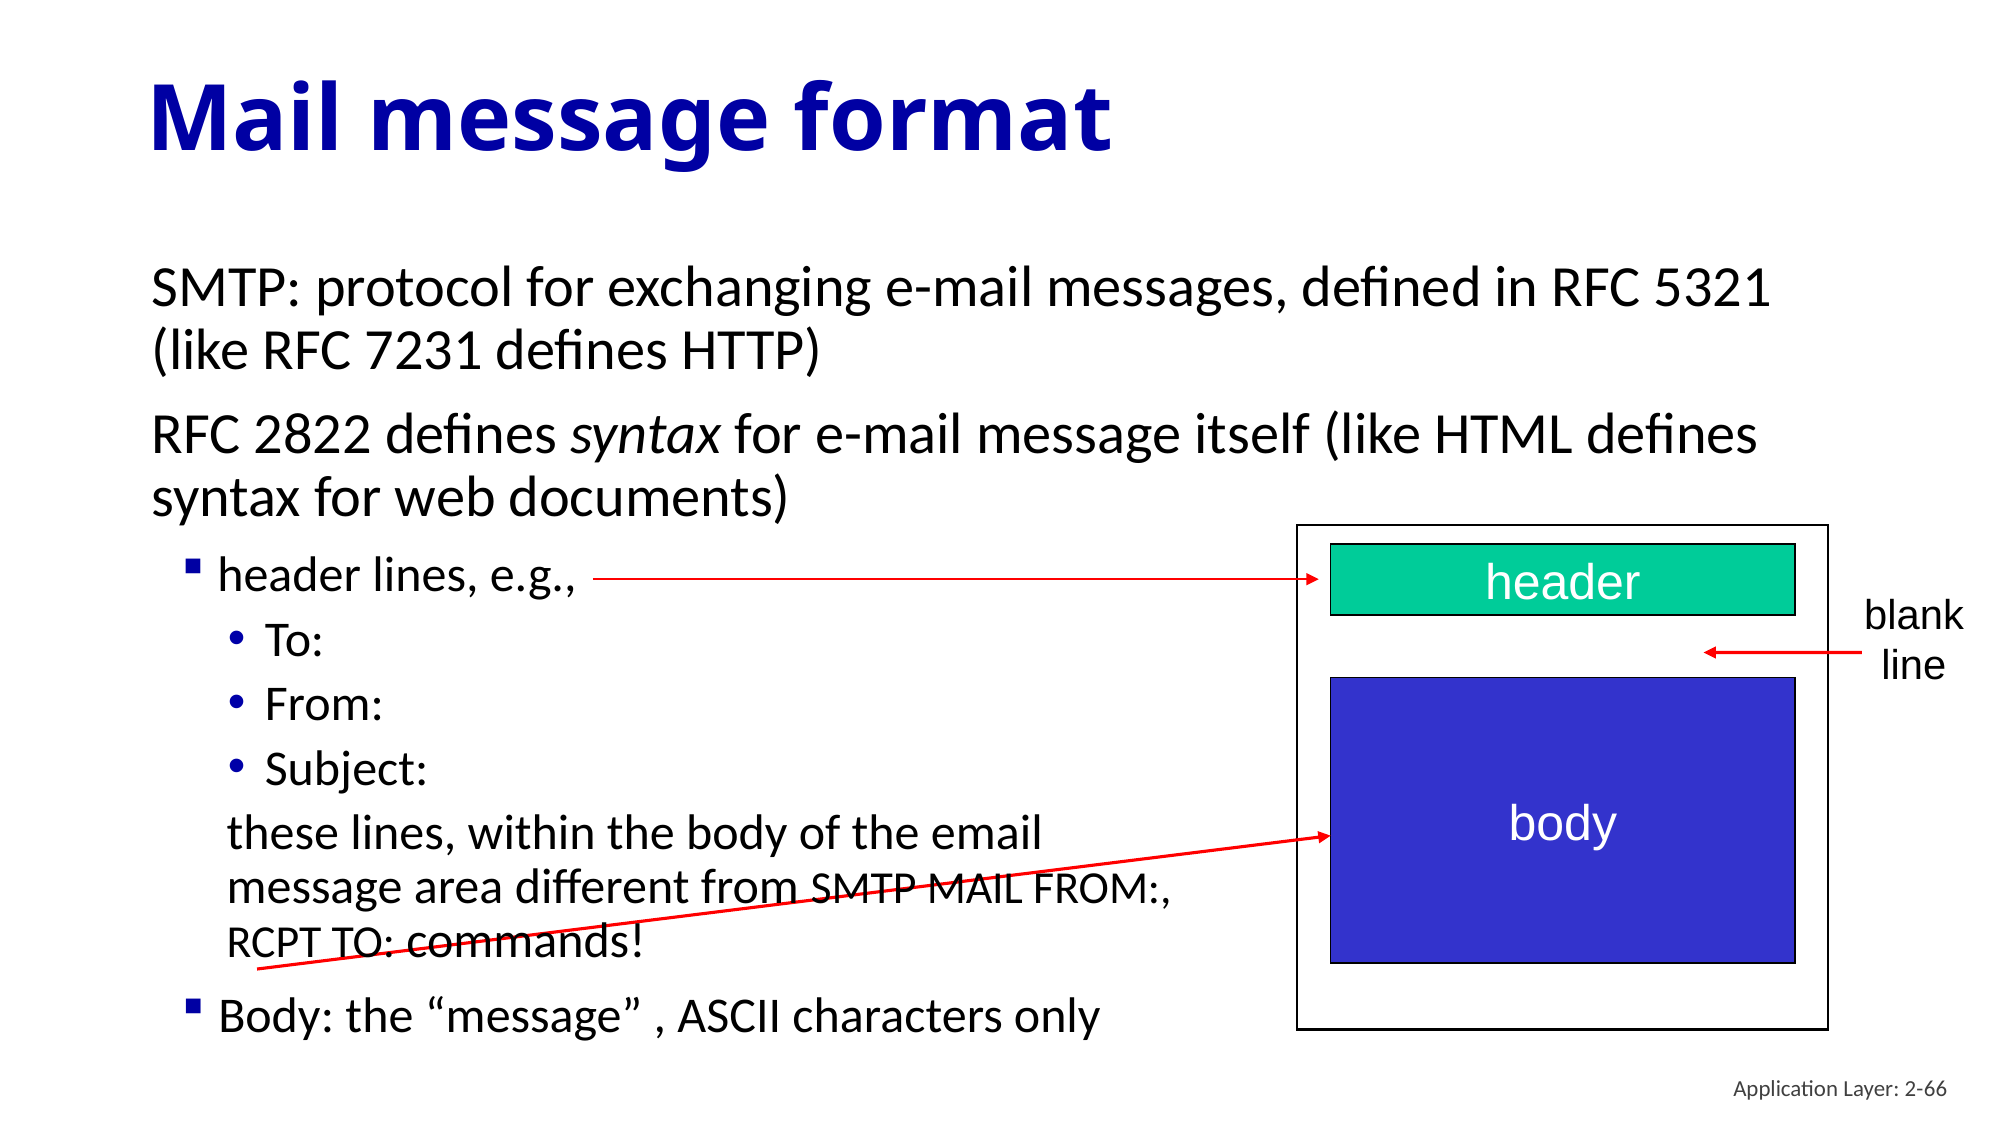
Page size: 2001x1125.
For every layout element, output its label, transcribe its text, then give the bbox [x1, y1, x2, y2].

text_box [1193, 831, 1331, 853]
slide_number Application Layer: 2-66 [1512, 1056, 1963, 1117]
text_box [1703, 646, 1862, 659]
text_box header lines, e.g., To: From: Subject: these lines, within the body of the email message area different from SMTP MAIL FROM:, RCPT TO: commands! Body: the “message” , ASCII characters only [145, 541, 1193, 1039]
title Mail message format [131, 47, 1856, 195]
text_box [1297, 525, 1829, 1030]
text_box blank line [1849, 580, 1979, 696]
text_box SMTP: protocol for exchanging e-mail messages, defined in RFC 5321 (like RFC 7231 defines HTTP) RFC 2822 defines syntax for e-mail message itself (like HTML defines syntax for web documents) [134, 249, 1890, 554]
